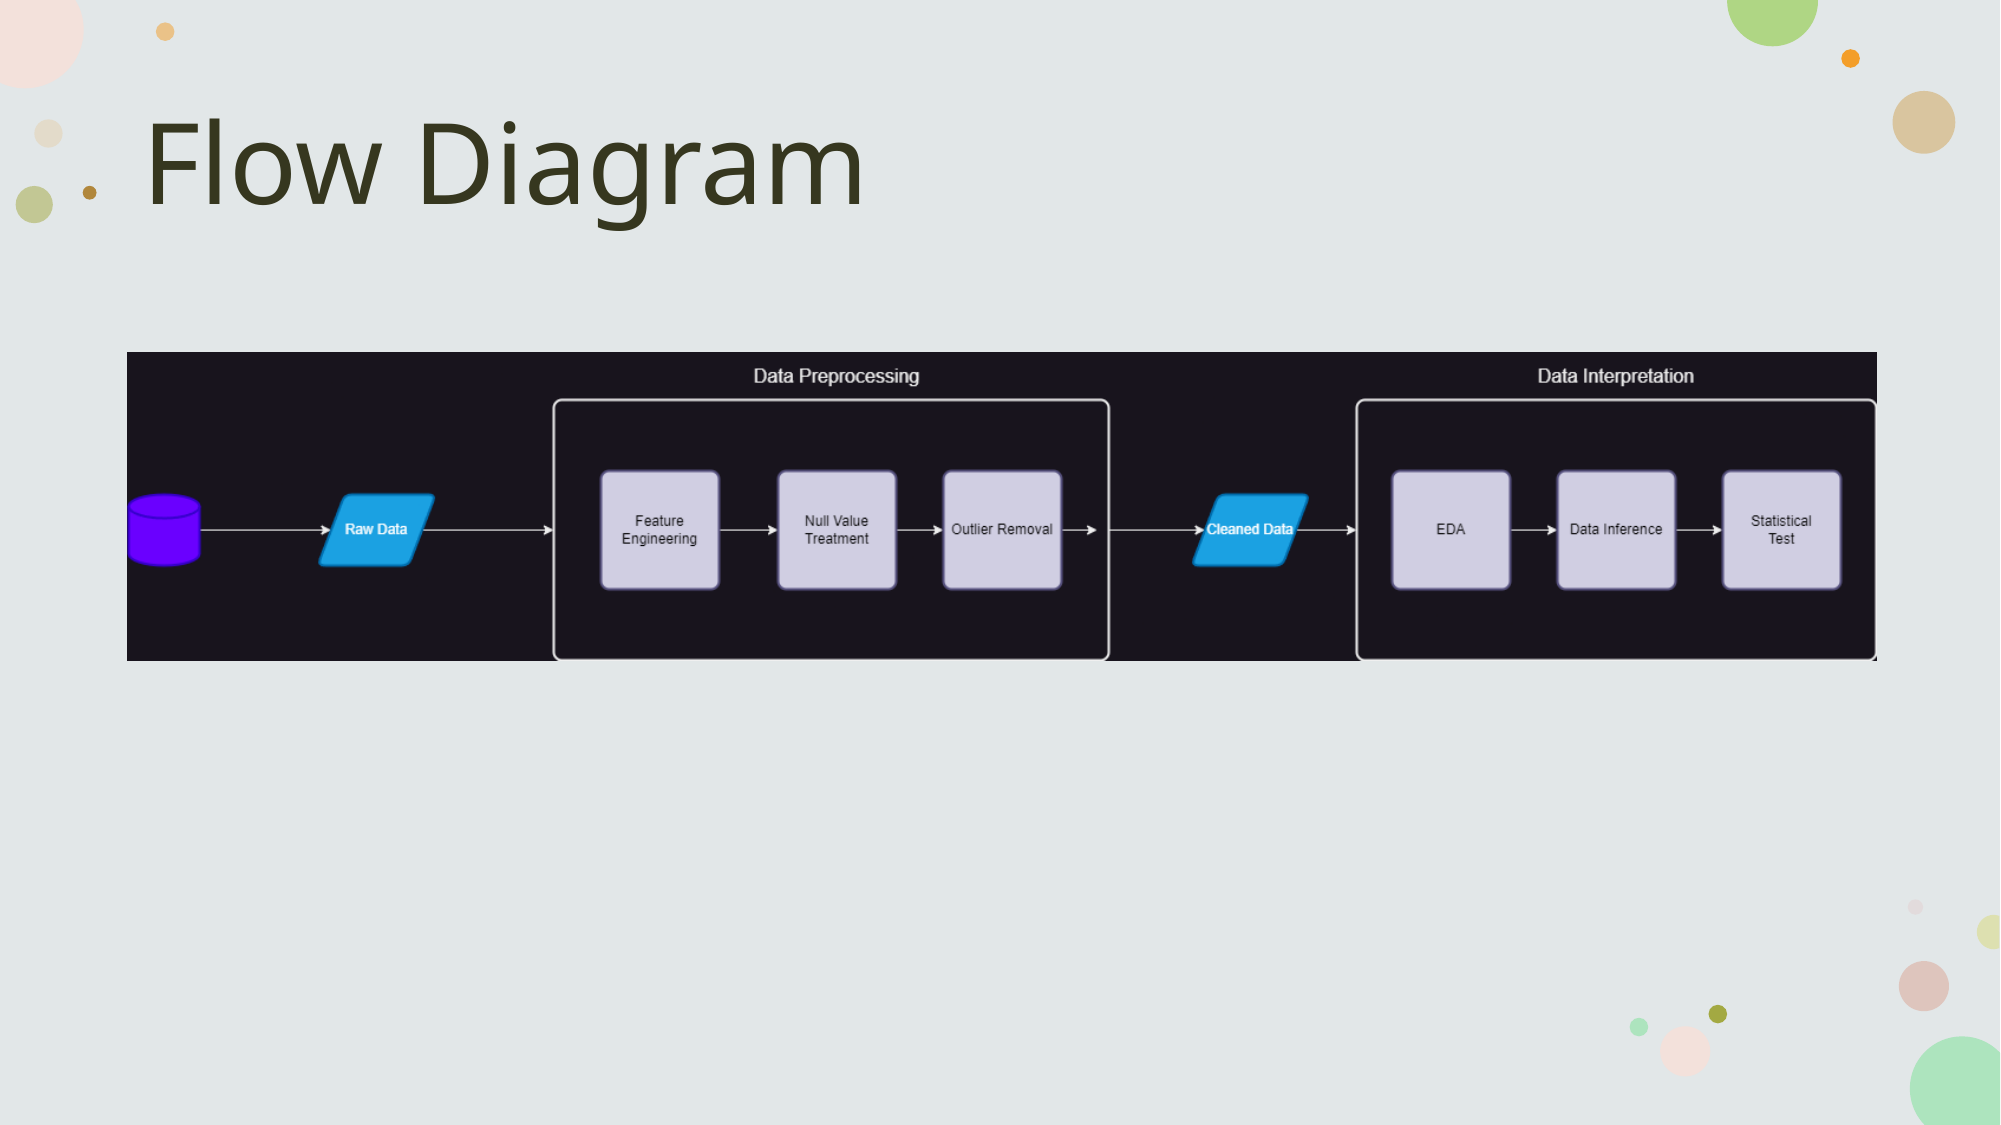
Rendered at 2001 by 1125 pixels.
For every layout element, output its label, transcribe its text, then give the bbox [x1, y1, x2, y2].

title Flow Diagram [127, 59, 1877, 278]
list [127, 352, 1877, 661]
